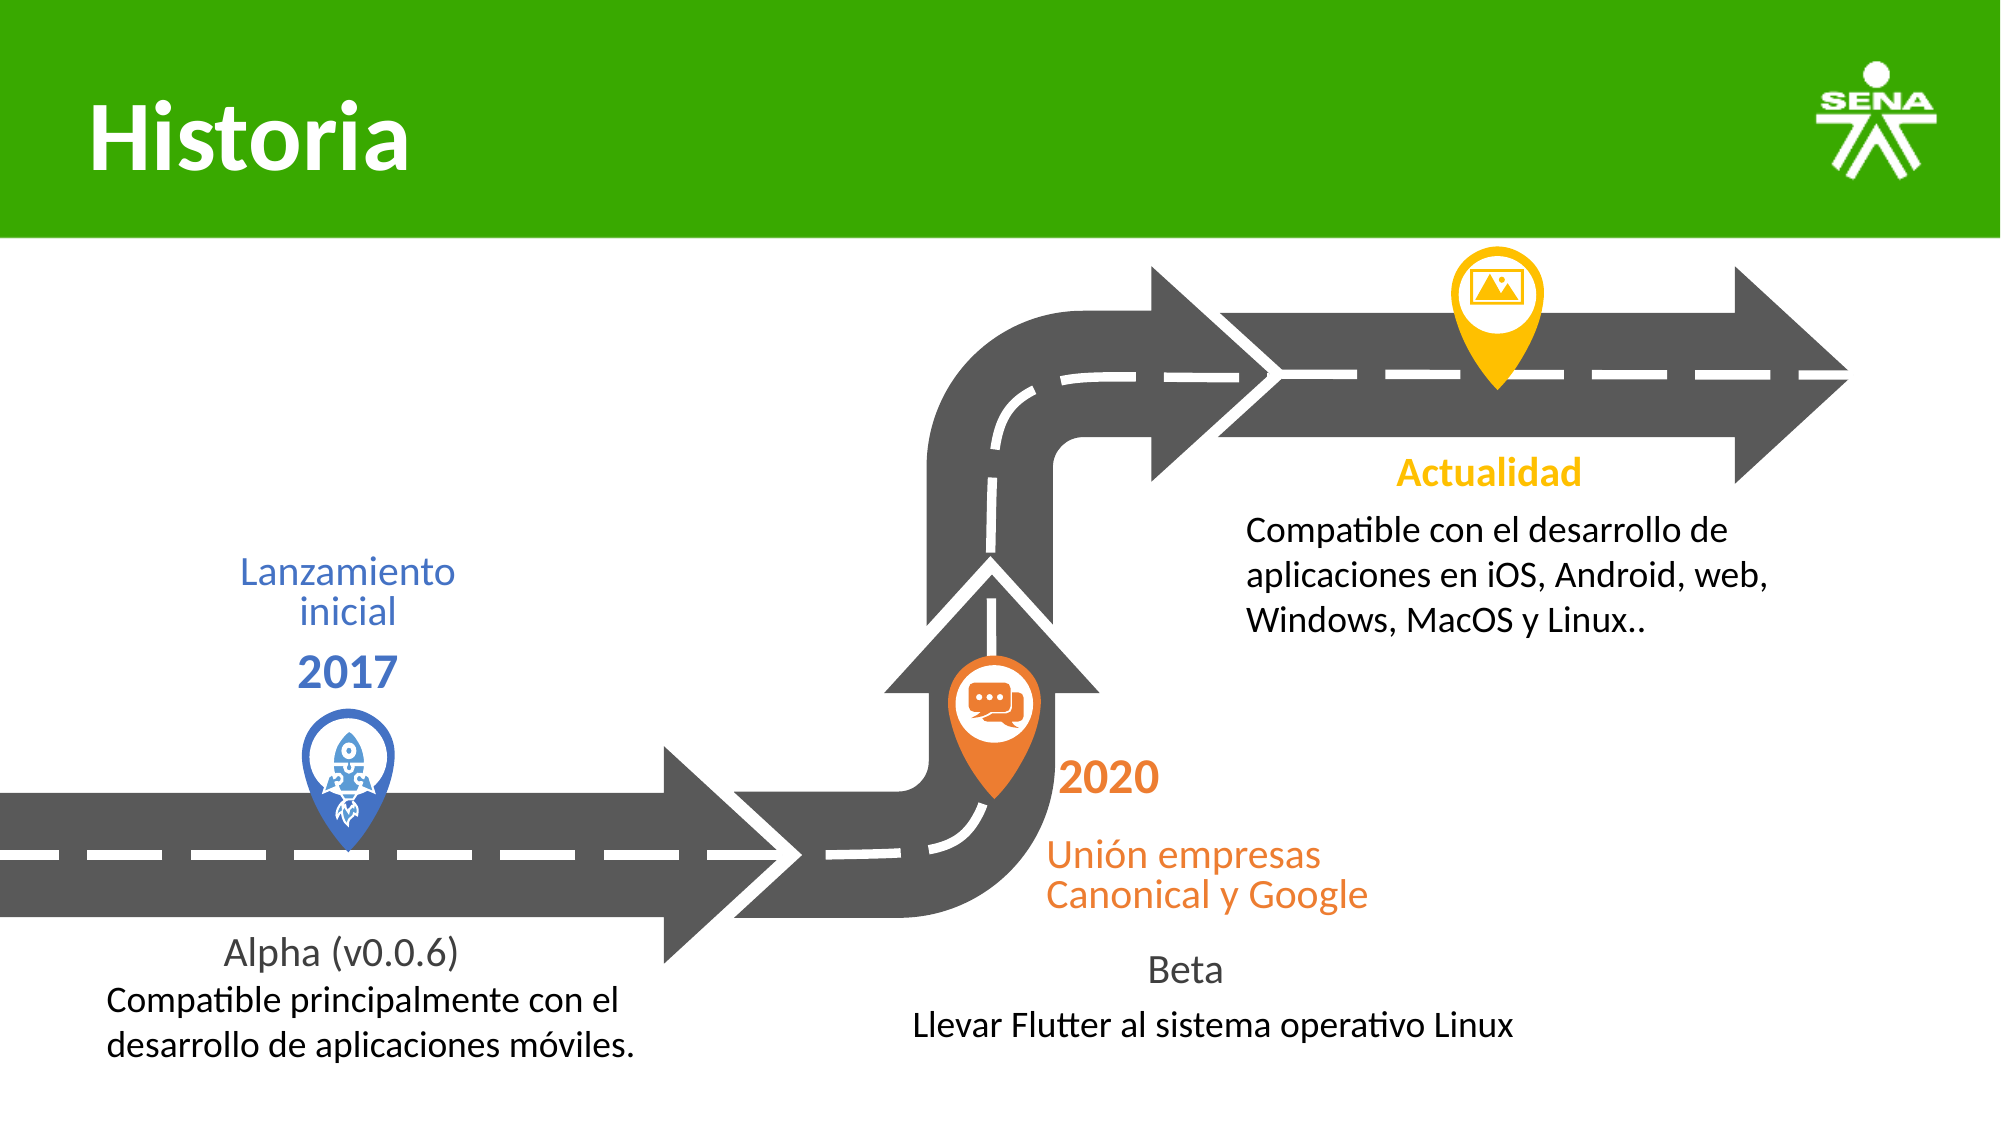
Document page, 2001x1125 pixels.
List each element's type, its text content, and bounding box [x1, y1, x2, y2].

text_box Compatible principalmente con el desarrollo de aplicaciones móviles. [91, 967, 683, 1073]
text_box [323, 730, 375, 826]
text_box [990, 376, 1270, 553]
text_box [825, 575, 992, 855]
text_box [205, 546, 485, 983]
text_box [490, 864, 773, 964]
text_box Actualidad [1322, 437, 1666, 497]
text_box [1450, 246, 1545, 391]
text_box [734, 791, 1048, 918]
text_box [926, 266, 1270, 626]
text_box [0, 863, 199, 918]
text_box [301, 708, 395, 853]
text_box [884, 574, 1100, 735]
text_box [947, 655, 1042, 800]
text_box [490, 746, 777, 854]
picture [0, 0, 2001, 1125]
text_box [1549, 266, 1848, 372]
text_box 2020 [1017, 735, 1212, 811]
text_box [1217, 380, 1844, 484]
text_box [1219, 312, 1445, 372]
text_box Historia [0, 17, 1725, 236]
text_box Beta [1049, 961, 1323, 992]
text_box Llevar Flutter al sistema operativo Linux [897, 992, 1544, 1053]
text_box Compatible con el desarrollo de aplicaciones en iOS, Android, web, Windows, MacOS y Linux.. [1231, 497, 1835, 648]
text_box [0, 792, 199, 854]
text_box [1029, 828, 1440, 955]
